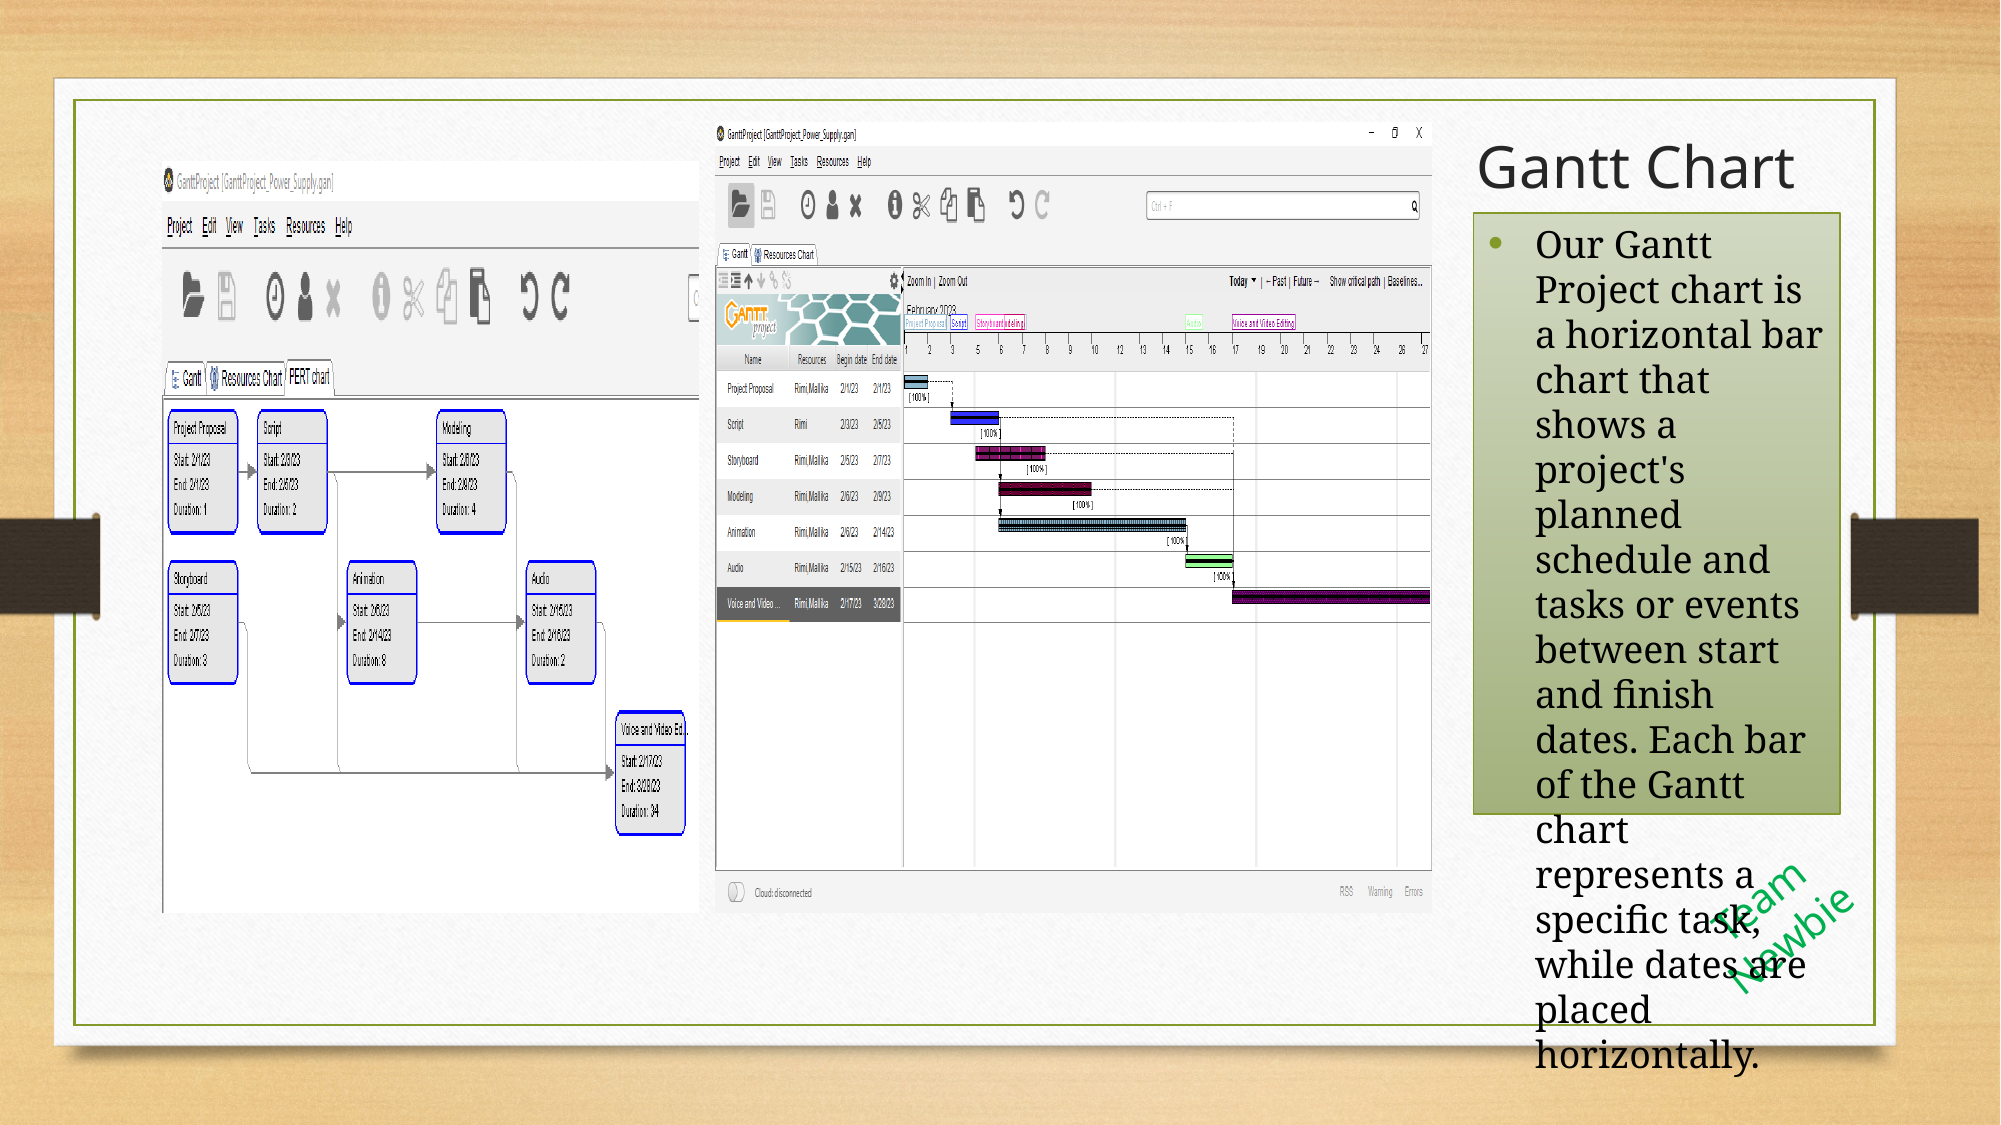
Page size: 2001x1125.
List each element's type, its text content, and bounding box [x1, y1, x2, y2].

picture [0, 0, 2001, 1125]
text_box Gantt Chart [1447, 122, 1841, 191]
text_box Our Gantt Project chart is a horizontal bar chart that shows a project's planned schedule and tasks or events between start and finish dates. Each bar of the Gantt chart represents a specific task, while dates are placed horizontally. [1473, 212, 1841, 815]
